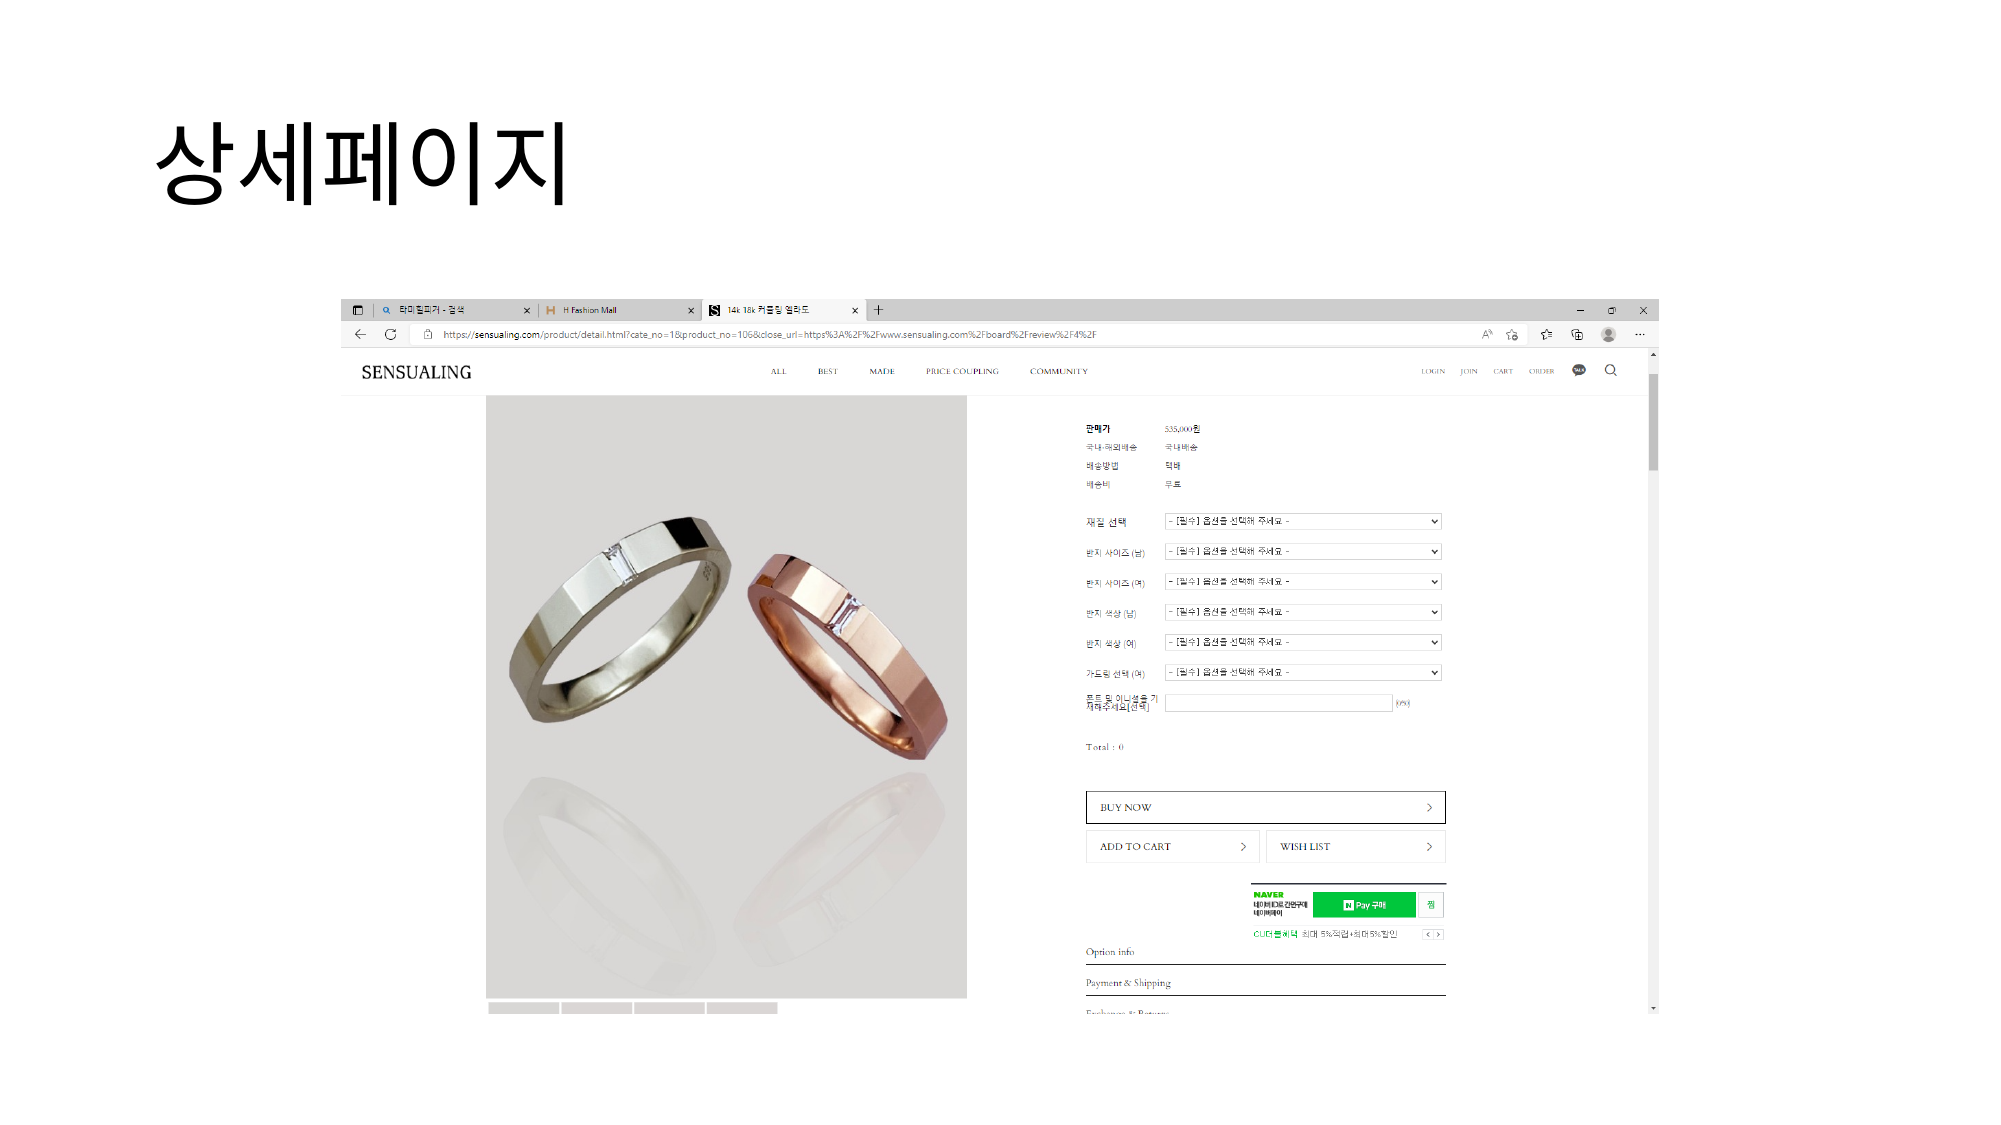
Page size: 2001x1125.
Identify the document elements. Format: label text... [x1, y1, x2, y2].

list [341, 299, 1659, 1014]
title 상세페이지 [137, 59, 1863, 278]
